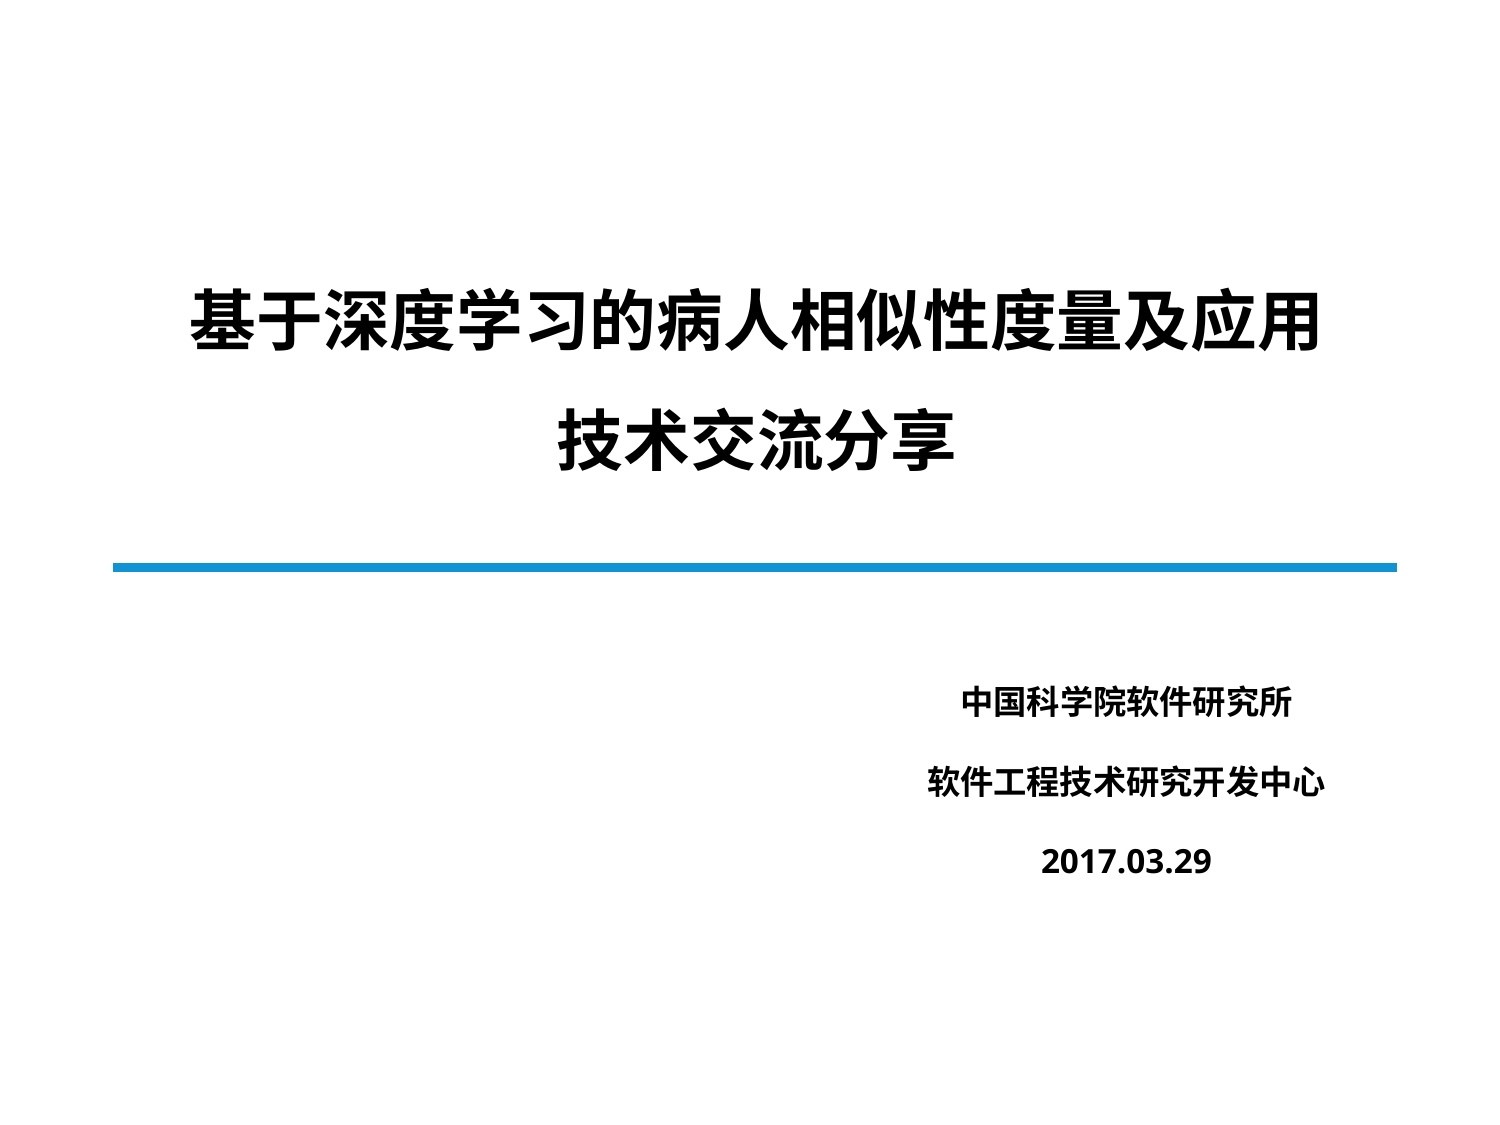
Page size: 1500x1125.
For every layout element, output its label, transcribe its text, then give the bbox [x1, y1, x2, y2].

title 基于深度学习的病人相似性度量及应用 技术交流分享 [119, 198, 1395, 487]
text_box 中国科学院软件研究所 软件工程技术研究开发中心 2017.03.29 [897, 633, 1356, 889]
